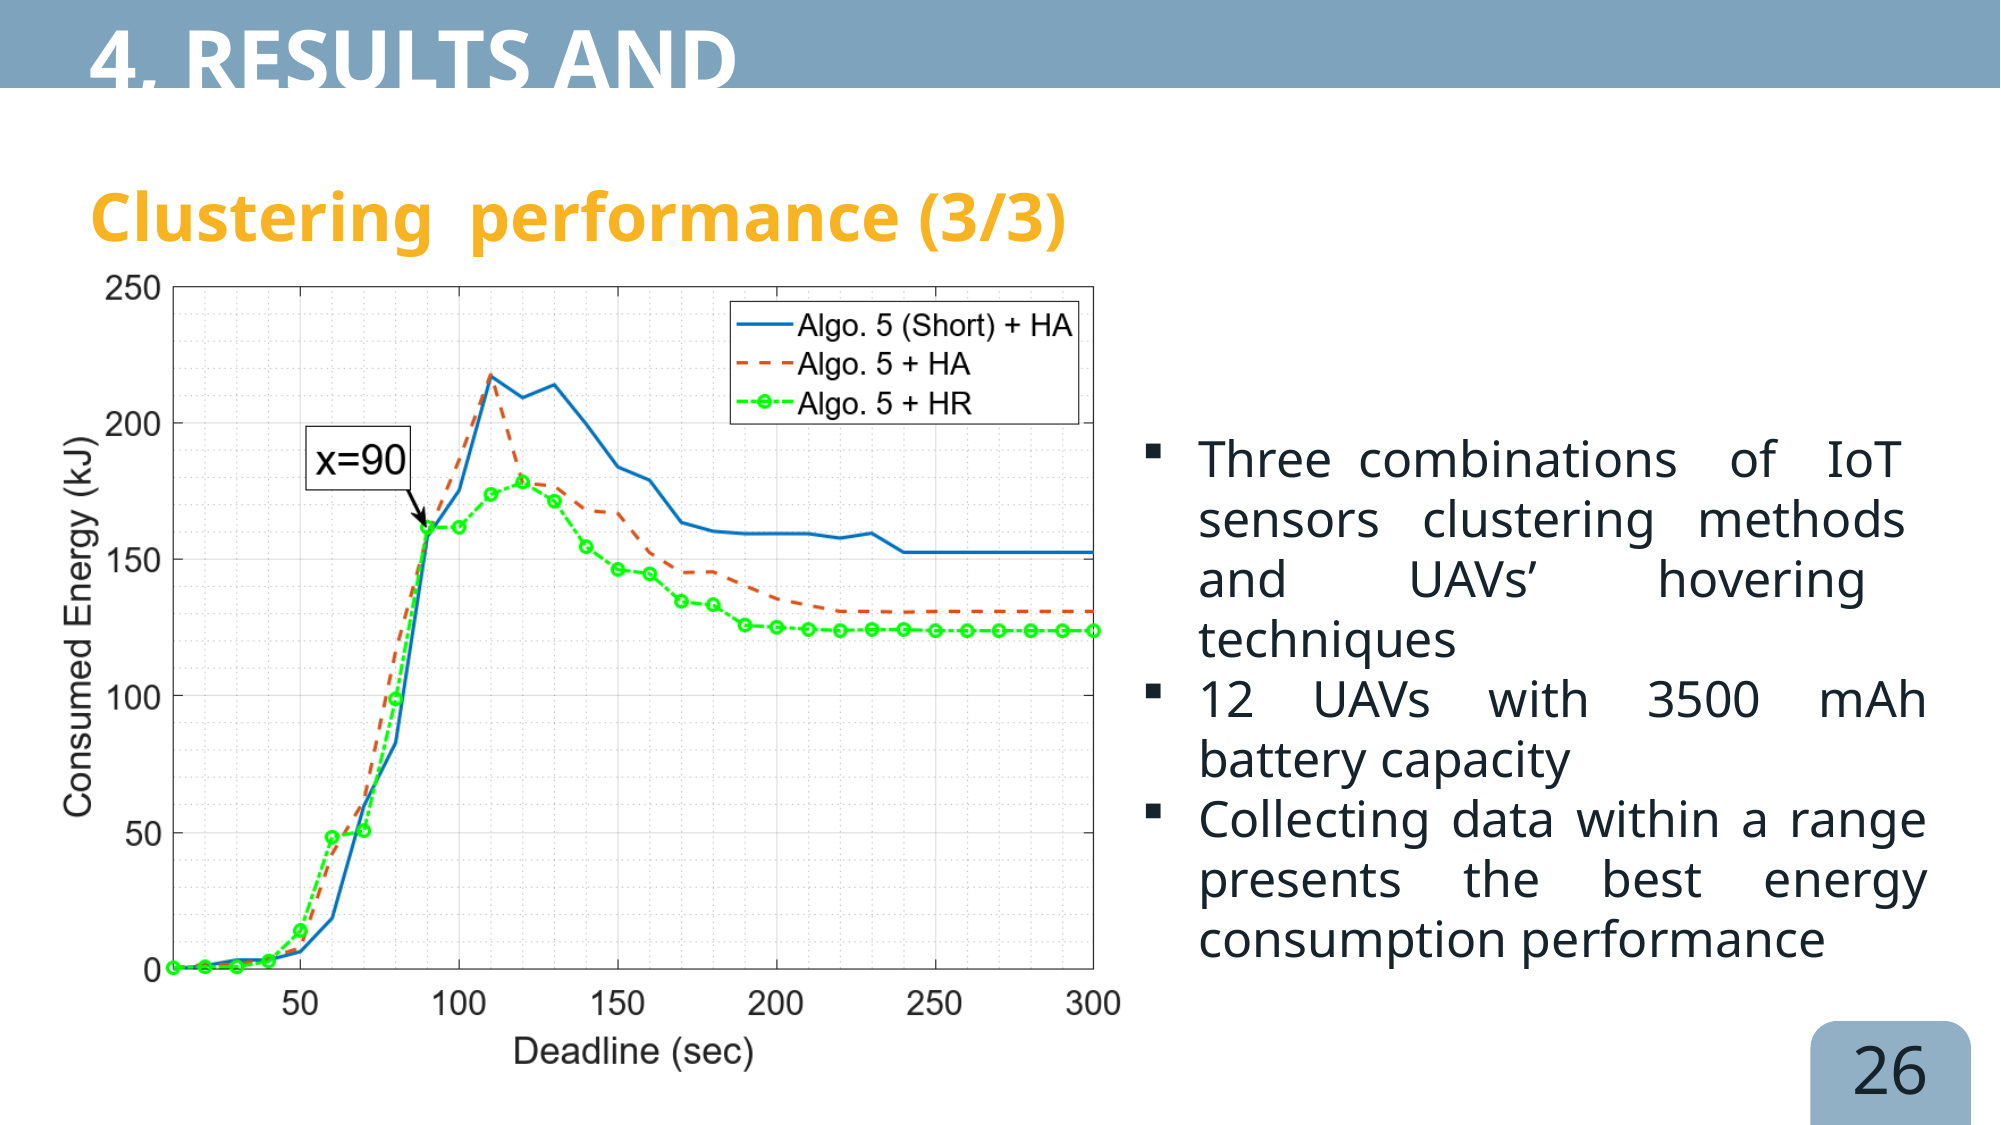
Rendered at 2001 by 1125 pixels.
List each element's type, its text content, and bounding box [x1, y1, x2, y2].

text_box Clustering performance (3/3) [0, 89, 1792, 263]
text_box 4, Results and Discussion [0, 0, 1177, 215]
text_box Three combinations of IoT sensors clustering methods and UAVs’ hovering techniques 12 UAVs with 3500 mAh battery capacity Collecting data within a range presents the best energy consumption performance [1127, 420, 1943, 975]
slide_number 26 [1810, 1021, 1971, 1125]
text_box [1177, 0, 2000, 89]
picture [57, 268, 1127, 1073]
